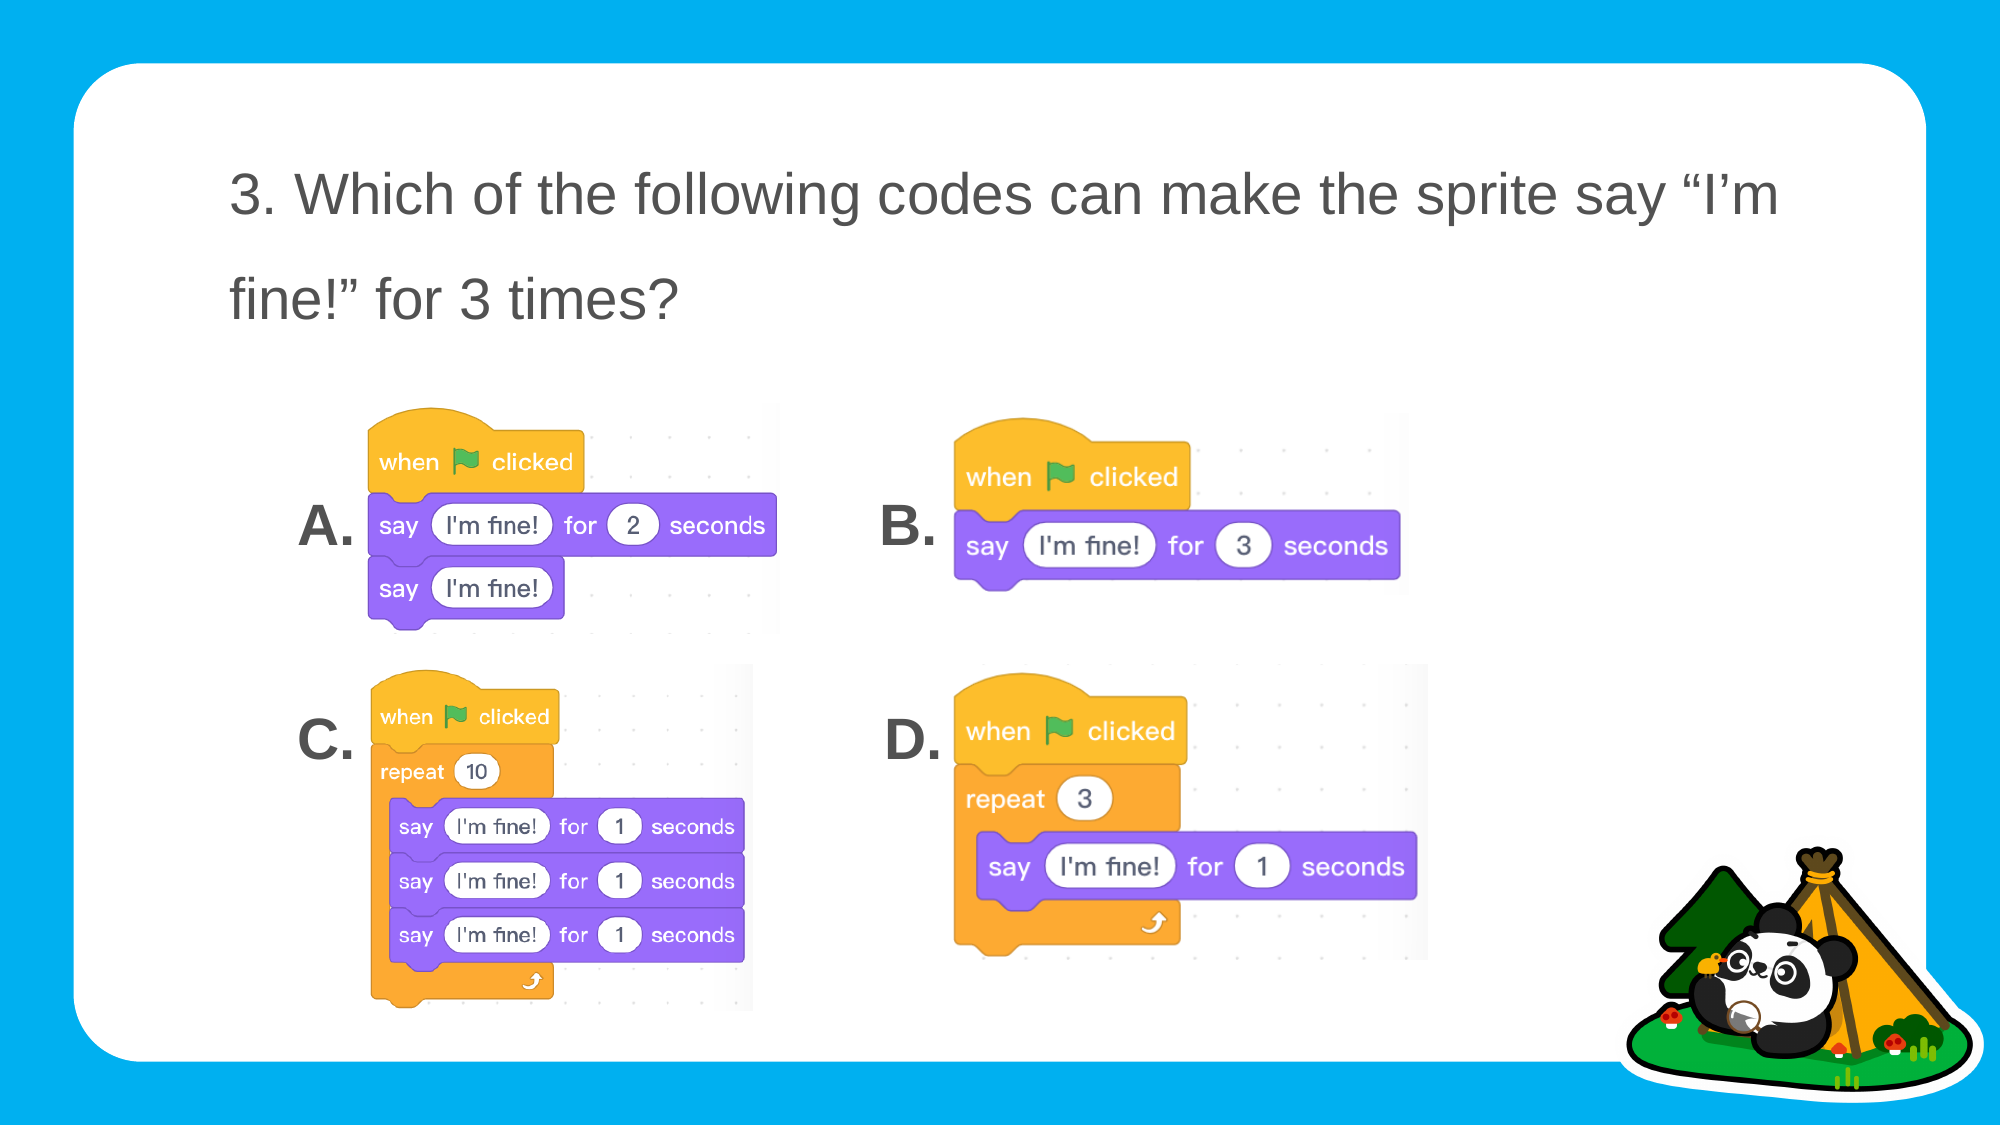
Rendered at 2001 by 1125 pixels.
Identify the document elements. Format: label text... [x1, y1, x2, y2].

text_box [282, 449, 1252, 775]
picture [363, 402, 780, 634]
picture [948, 412, 1409, 595]
picture [1615, 835, 1983, 1102]
picture [947, 663, 1428, 961]
text_box 3. Which of the following codes can make the sprite say “I’m fine!” for 3 times? [214, 113, 1848, 339]
picture [363, 663, 753, 1011]
